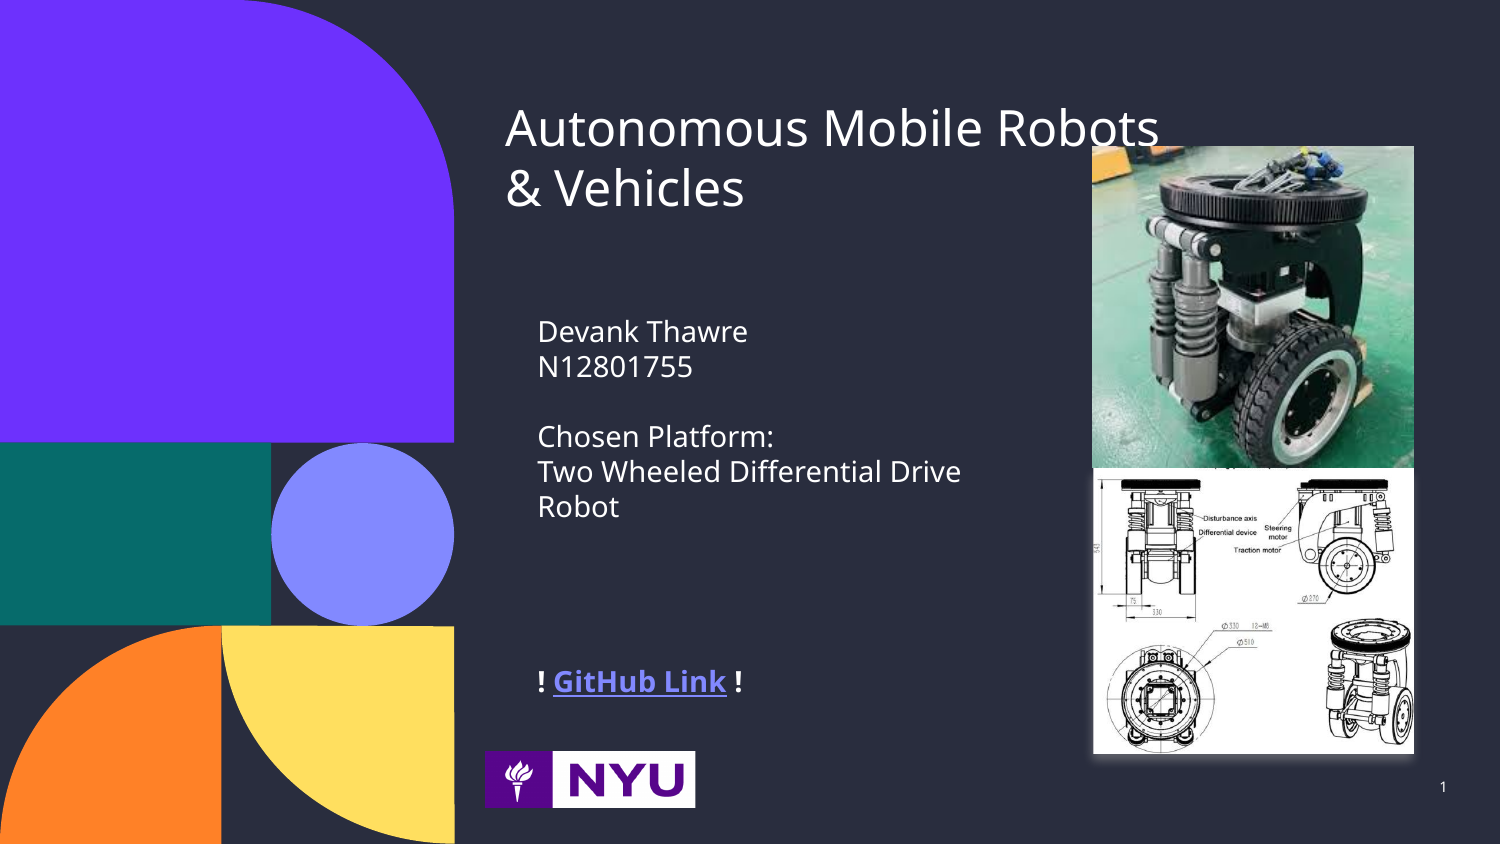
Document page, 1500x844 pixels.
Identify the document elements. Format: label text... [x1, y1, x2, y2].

picture [1092, 146, 1415, 754]
text_box Devank Thawre N12801755 Chosen Platform: Two Wheeled Differential Drive Robot ! GitHub Link ! [522, 298, 1004, 694]
text_box Autonomous Mobile Robots & Vehicles [490, 81, 1203, 244]
picture [484, 750, 696, 809]
